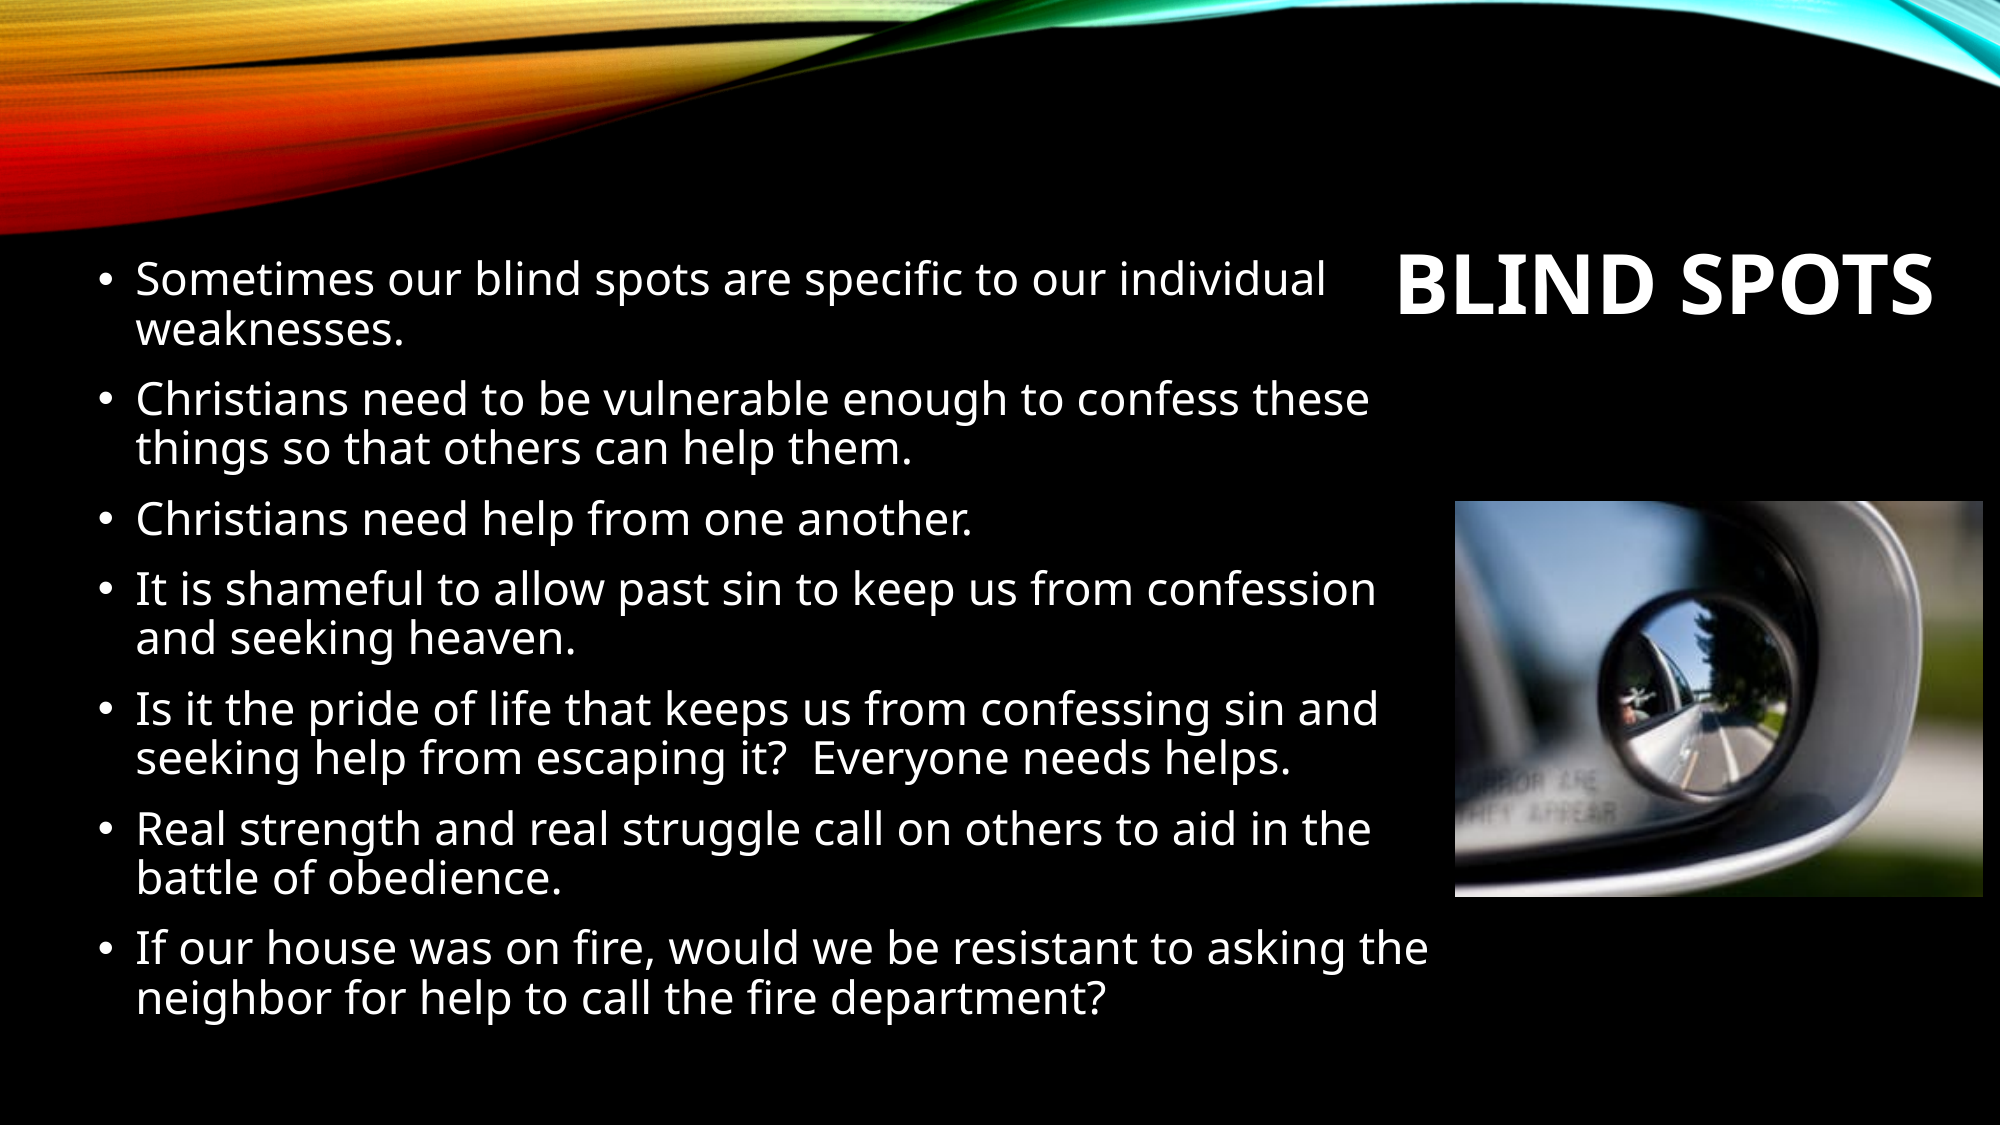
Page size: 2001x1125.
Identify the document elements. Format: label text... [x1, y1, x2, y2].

picture [0, 0, 2000, 237]
picture [1455, 500, 1984, 898]
title Blind spots [538, 181, 1951, 394]
list Sometimes our blind spots are specific to our individual weaknesses. Christians need to be vulnerable enough to confess these things so that others can help them. Christians need help from one another. It is shameful to allow past sin to keep us from confession and seeking heaven. Is it the pride of life that keeps us from confessing sin and seeking help from escaping it? Everyone needs helps. Real strength and real struggle call on others to aid in the battle of obedience. If our house was on fire, would we be resistant to asking the neighbor for help to call the fire department? [82, 248, 1456, 1111]
